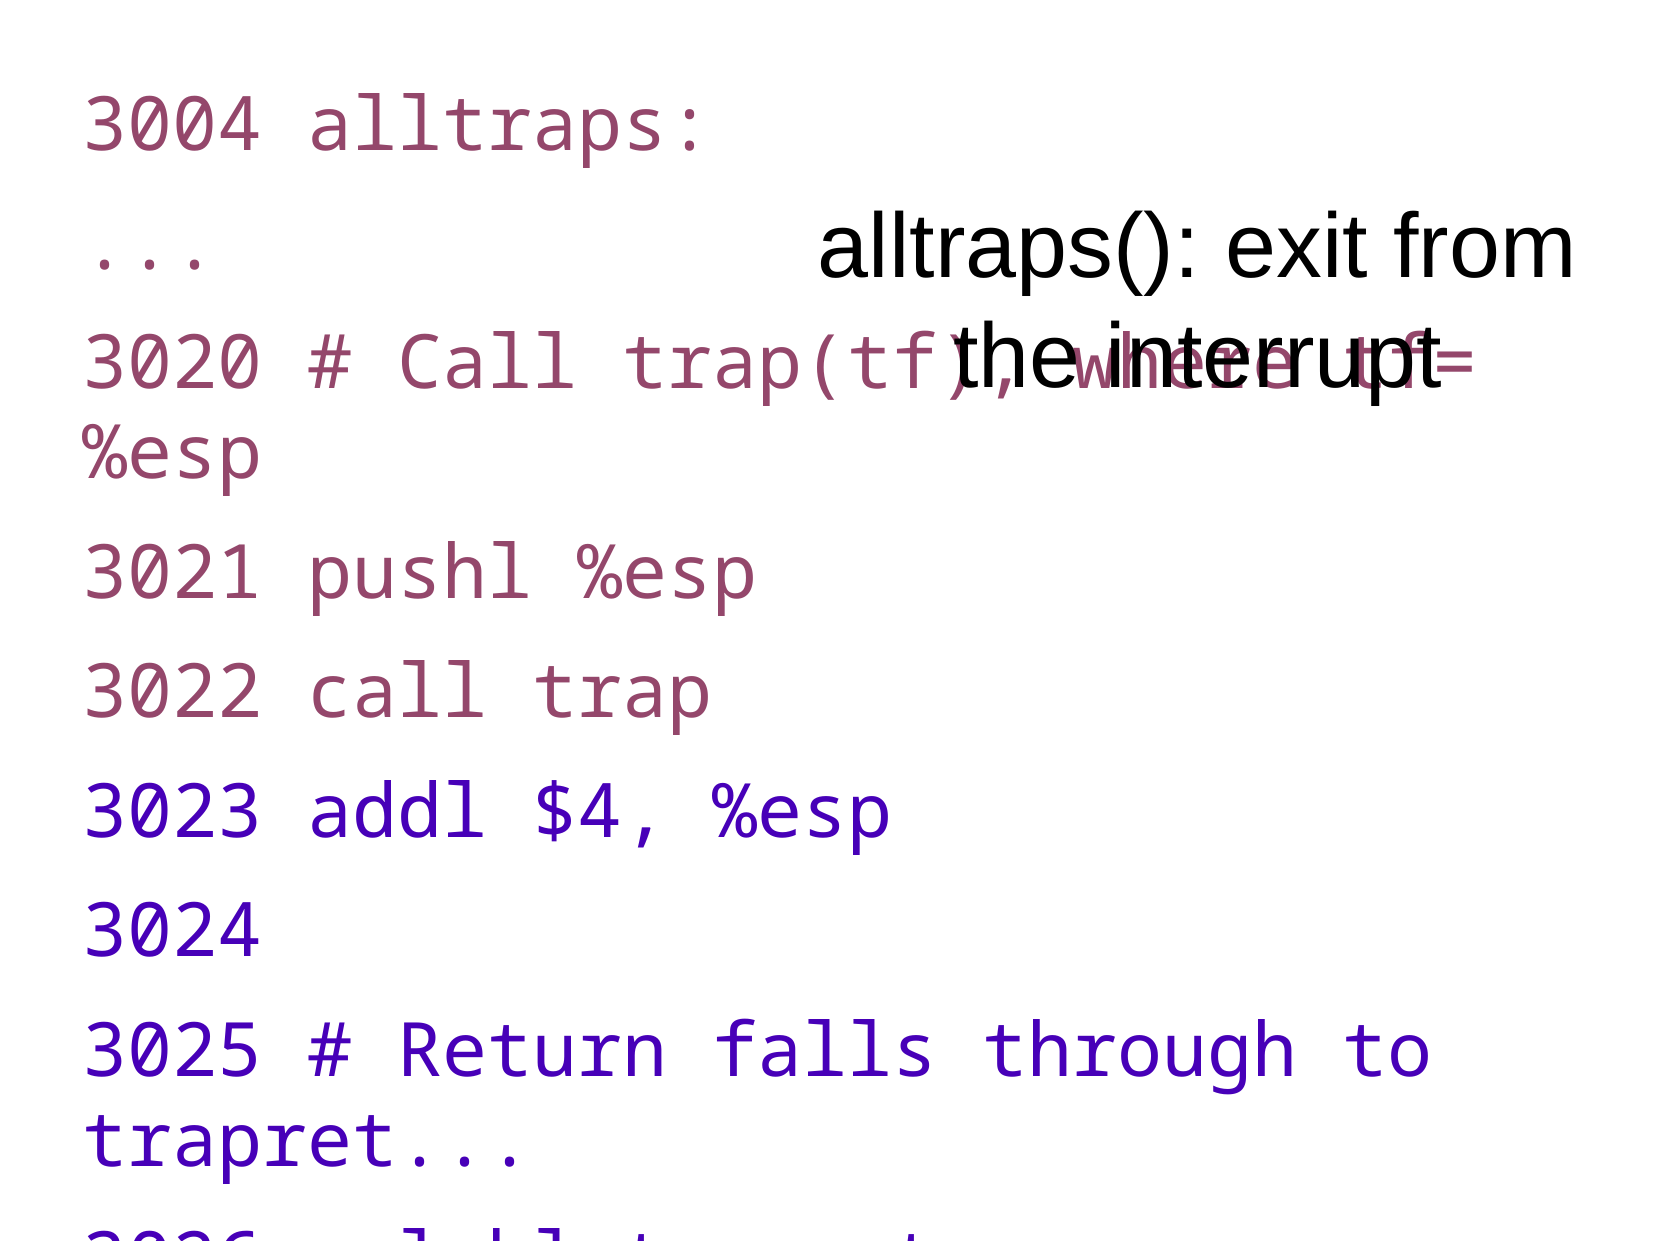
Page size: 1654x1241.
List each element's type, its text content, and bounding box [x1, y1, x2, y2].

title alltraps(): exit from the interrupt [750, 192, 1646, 400]
list 3004 alltraps: ... 3020 # Call trap(tf), where tf=%esp 3021 pushl %esp 3022 call trap 3023 addl $4, %esp 3024 3025 # Return falls through to trapret... 3026 .globl trapret 3027 trapret: 3028 popal 3029 popl %gs 3030 popl %fs 3031 popl %es 3032 popl %ds 3033 addl $0x8, %esp # trapno and errcode 3034 iret [82, 75, 1571, 1163]
